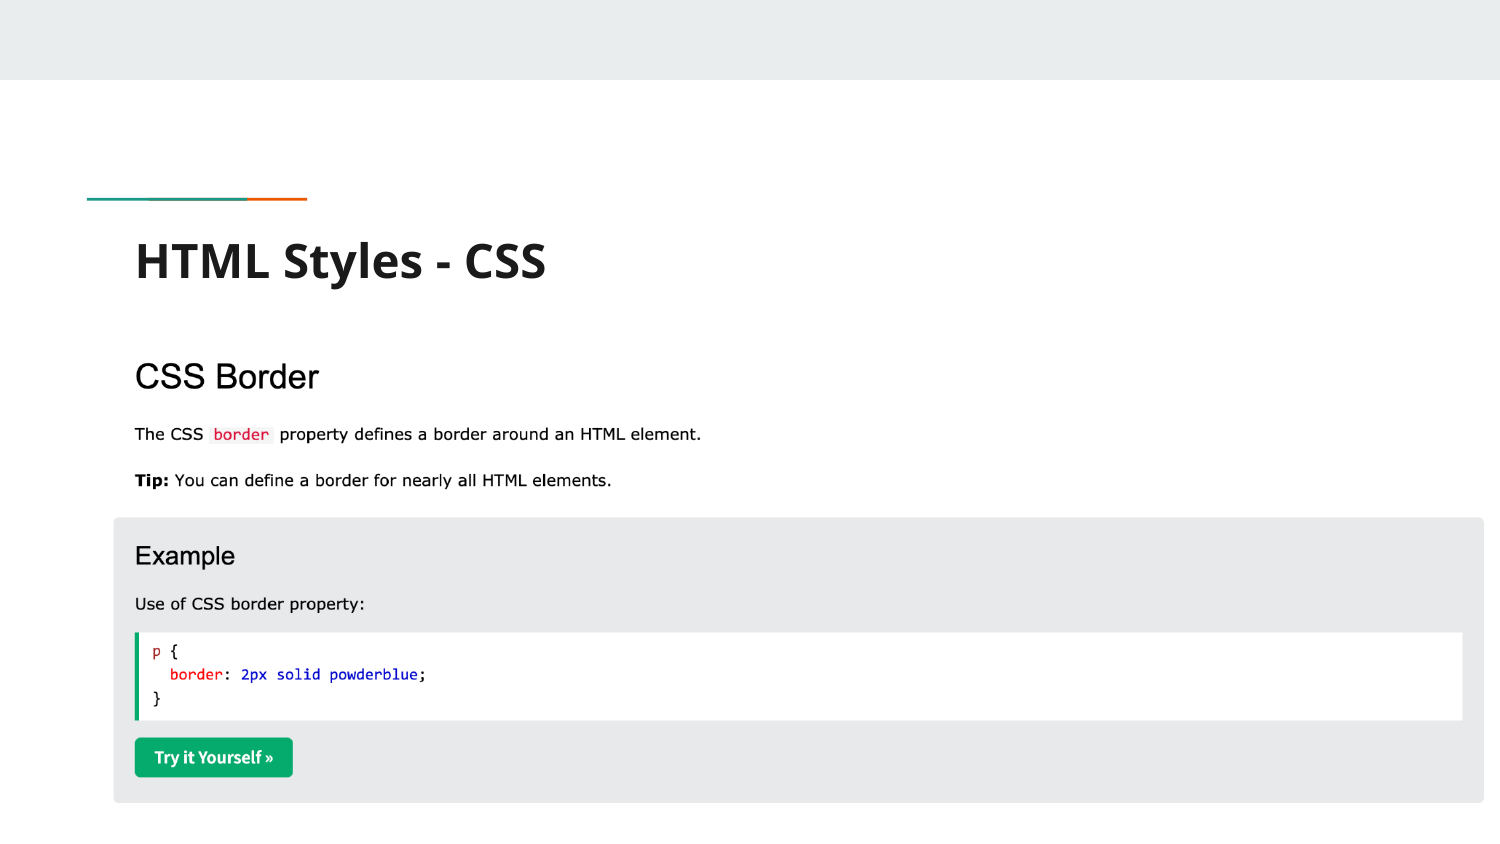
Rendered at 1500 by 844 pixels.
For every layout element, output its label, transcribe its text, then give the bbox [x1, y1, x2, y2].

title HTML Styles - CSS [119, 216, 1381, 305]
picture [112, 328, 1489, 819]
